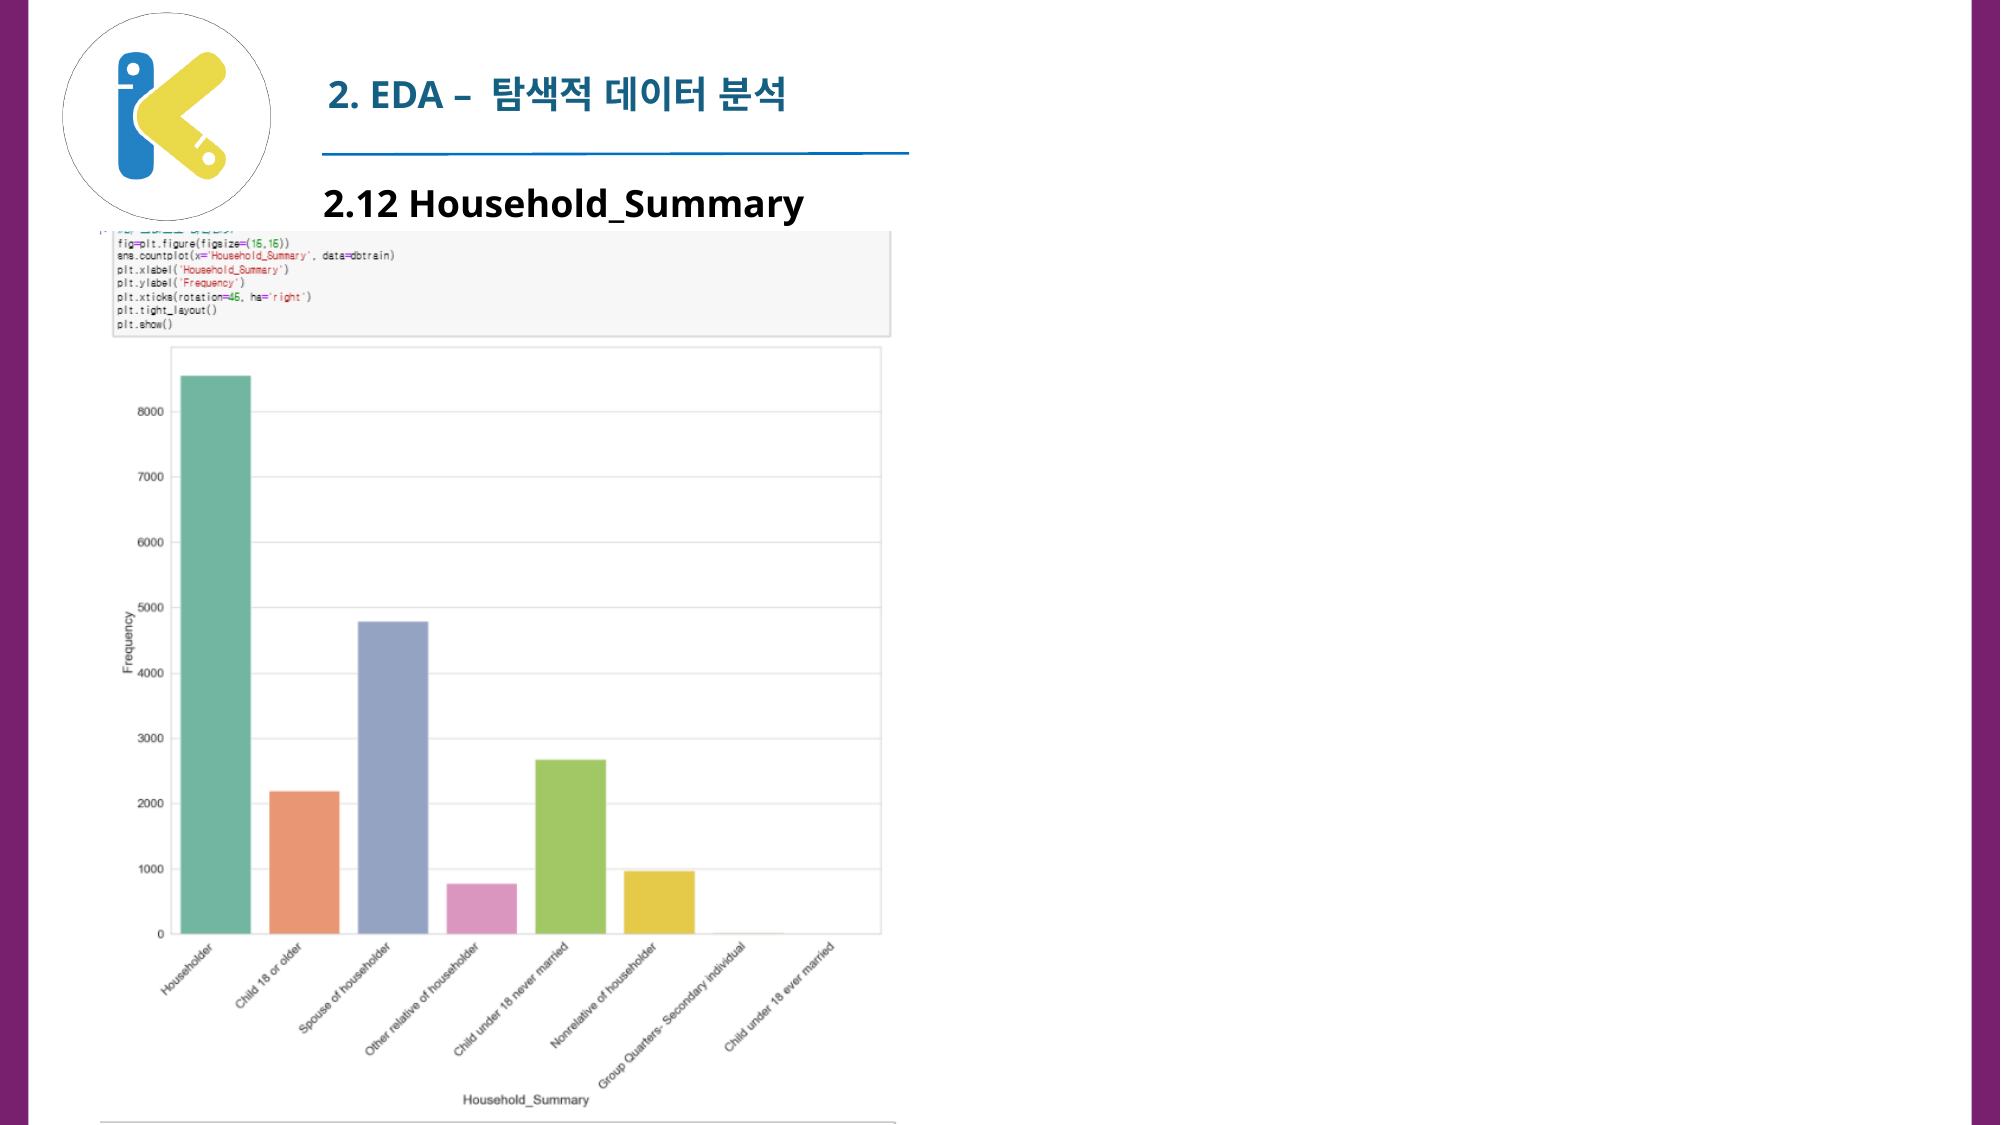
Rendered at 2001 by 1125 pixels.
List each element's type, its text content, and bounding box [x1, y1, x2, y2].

text_box [1970, 0, 2000, 1125]
text_box [0, 0, 30, 1125]
text_box 2.12 Household_Summary [308, 172, 820, 231]
picture [51, 2, 902, 1124]
text_box 2. EDA – 탐색적 데이터 분석 [311, 48, 866, 139]
